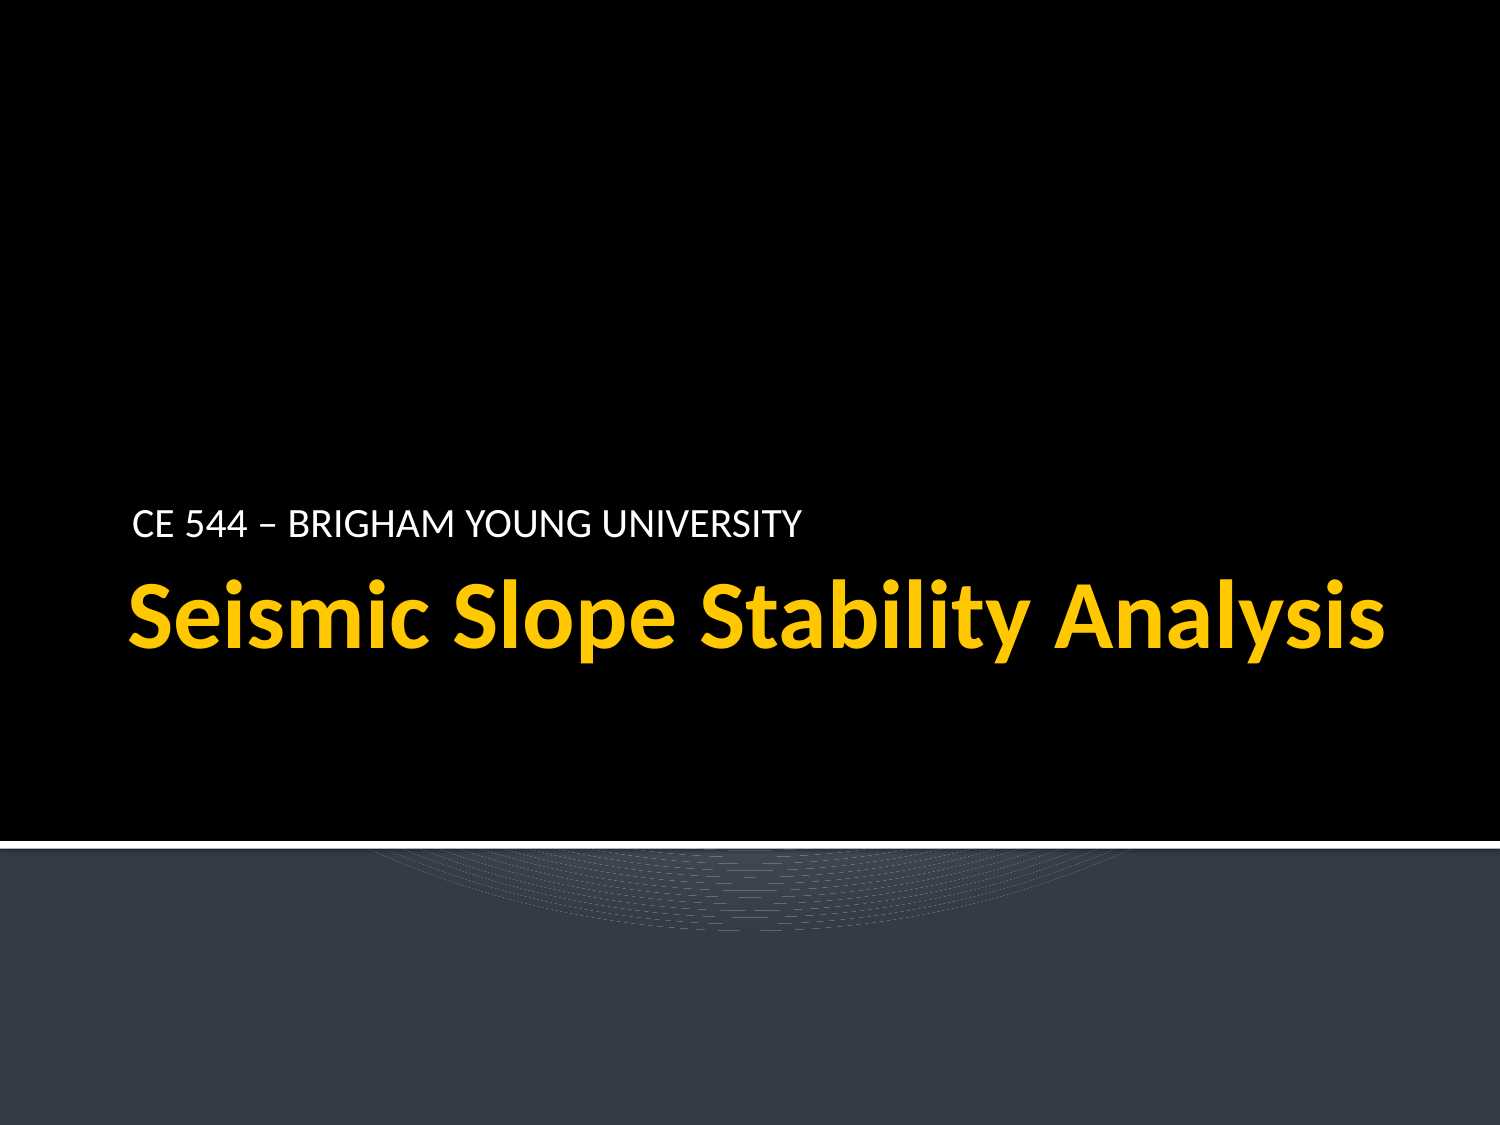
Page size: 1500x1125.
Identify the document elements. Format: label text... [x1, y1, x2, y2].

title Seismic Slope Stability Analysis [112, 550, 1438, 825]
subtitle CE 544 – BRIGHAM YOUNG UNIVERSITY [112, 299, 1438, 547]
